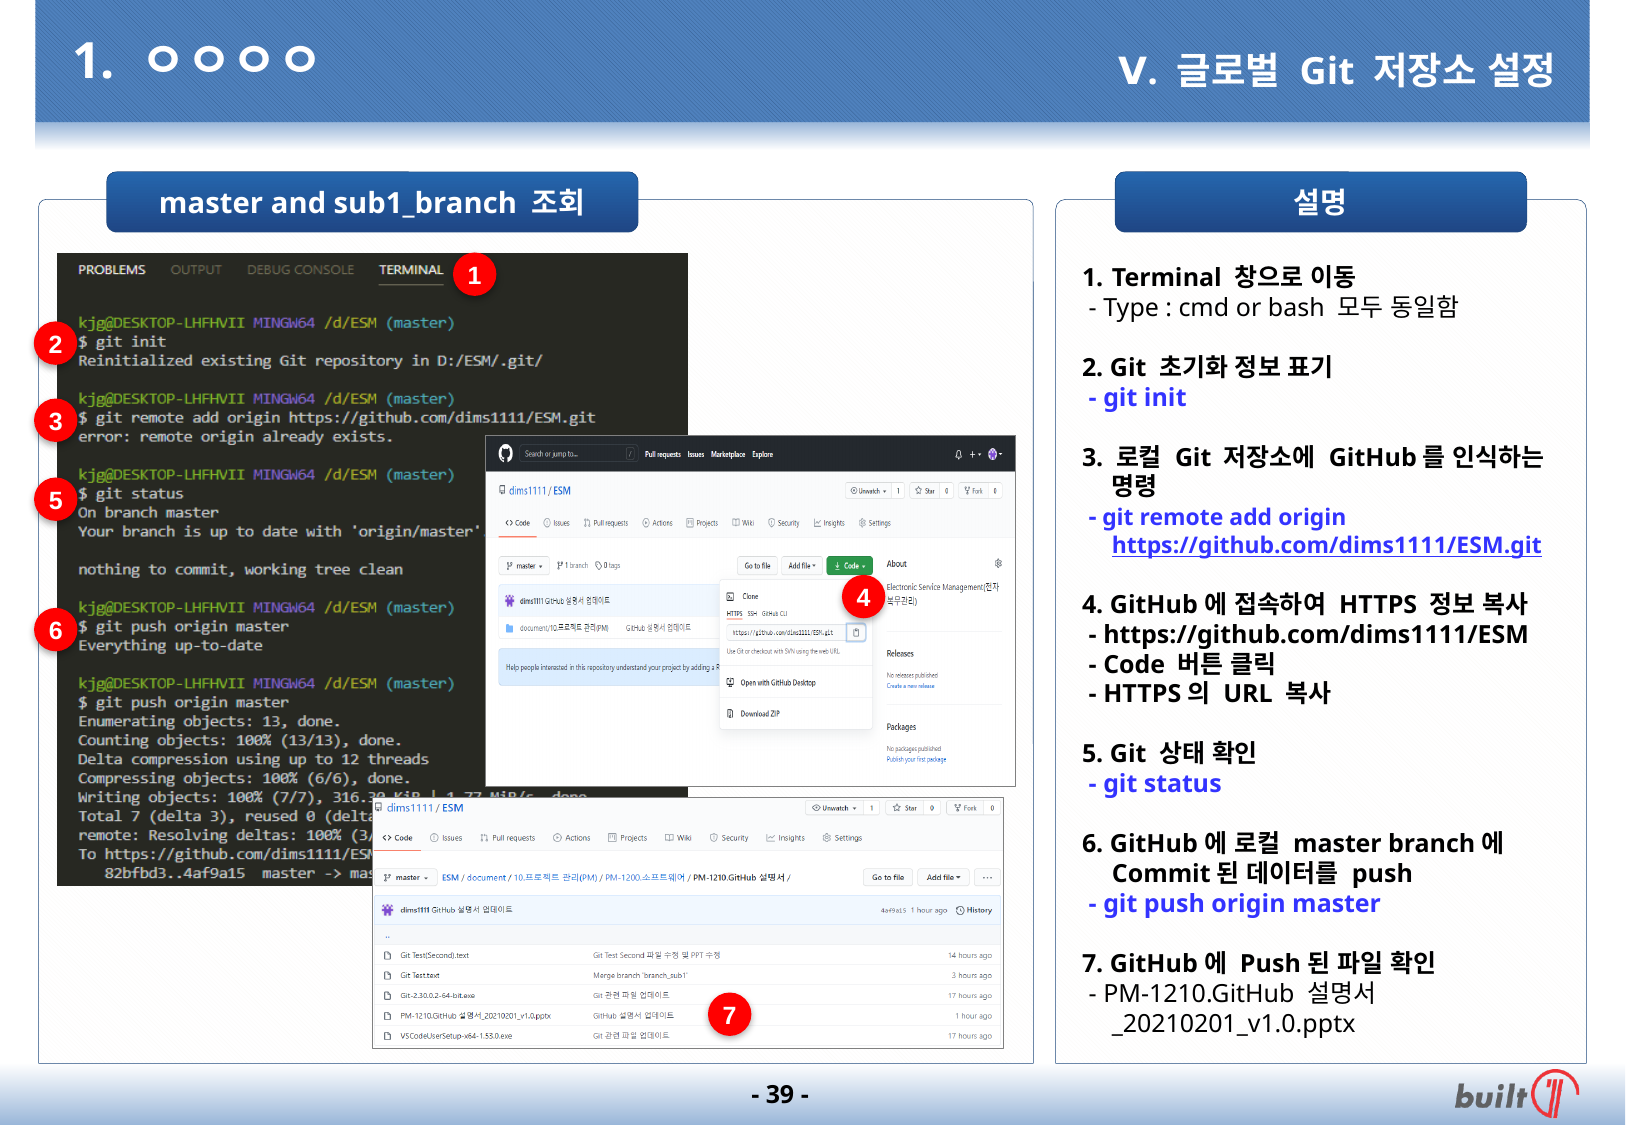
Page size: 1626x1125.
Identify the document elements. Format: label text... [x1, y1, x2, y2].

list Ⅴ. 글로벌 Git 저장소 설정 [893, 8, 1572, 109]
text_box 2 [34, 322, 51, 364]
title 1. ㅇㅇㅇㅇ [57, 8, 893, 109]
text_box 6 [34, 608, 51, 651]
picture [1455, 1069, 1585, 1120]
text_box master and sub1_branch 조회 [106, 171, 639, 233]
text_box Terminal 창으로 이동 - Type : cmd or bash 모두 동일함 2. Git 초기화 정보 표기 - git init 3. 로컬 Git 저장소에 GitHub를 인식하는 명령 - git remote add origin https://github.com/dims1111/ESM.git 4. GitHub에 접속하여 HTTPS 정보 복사 - https://github.com/dims1111/ESM - Code 버튼 클릭 - HTTPS의 URL 복사 5. Git 상태 확인 - git status 6. GitHub에 로컬 master branch에 Commit된 데이터를 push - git push origin master 7. GitHub에 Push된 파일 확인 - PM-1210.GitHub 설명서_20210201_v1.0.pptx [1053, 197, 1589, 1066]
text_box [36, 197, 1036, 1066]
text_box 3 [34, 399, 51, 442]
text_box 5 [34, 478, 51, 521]
picture [57, 253, 1016, 1048]
text_box 설명 [1115, 171, 1527, 233]
